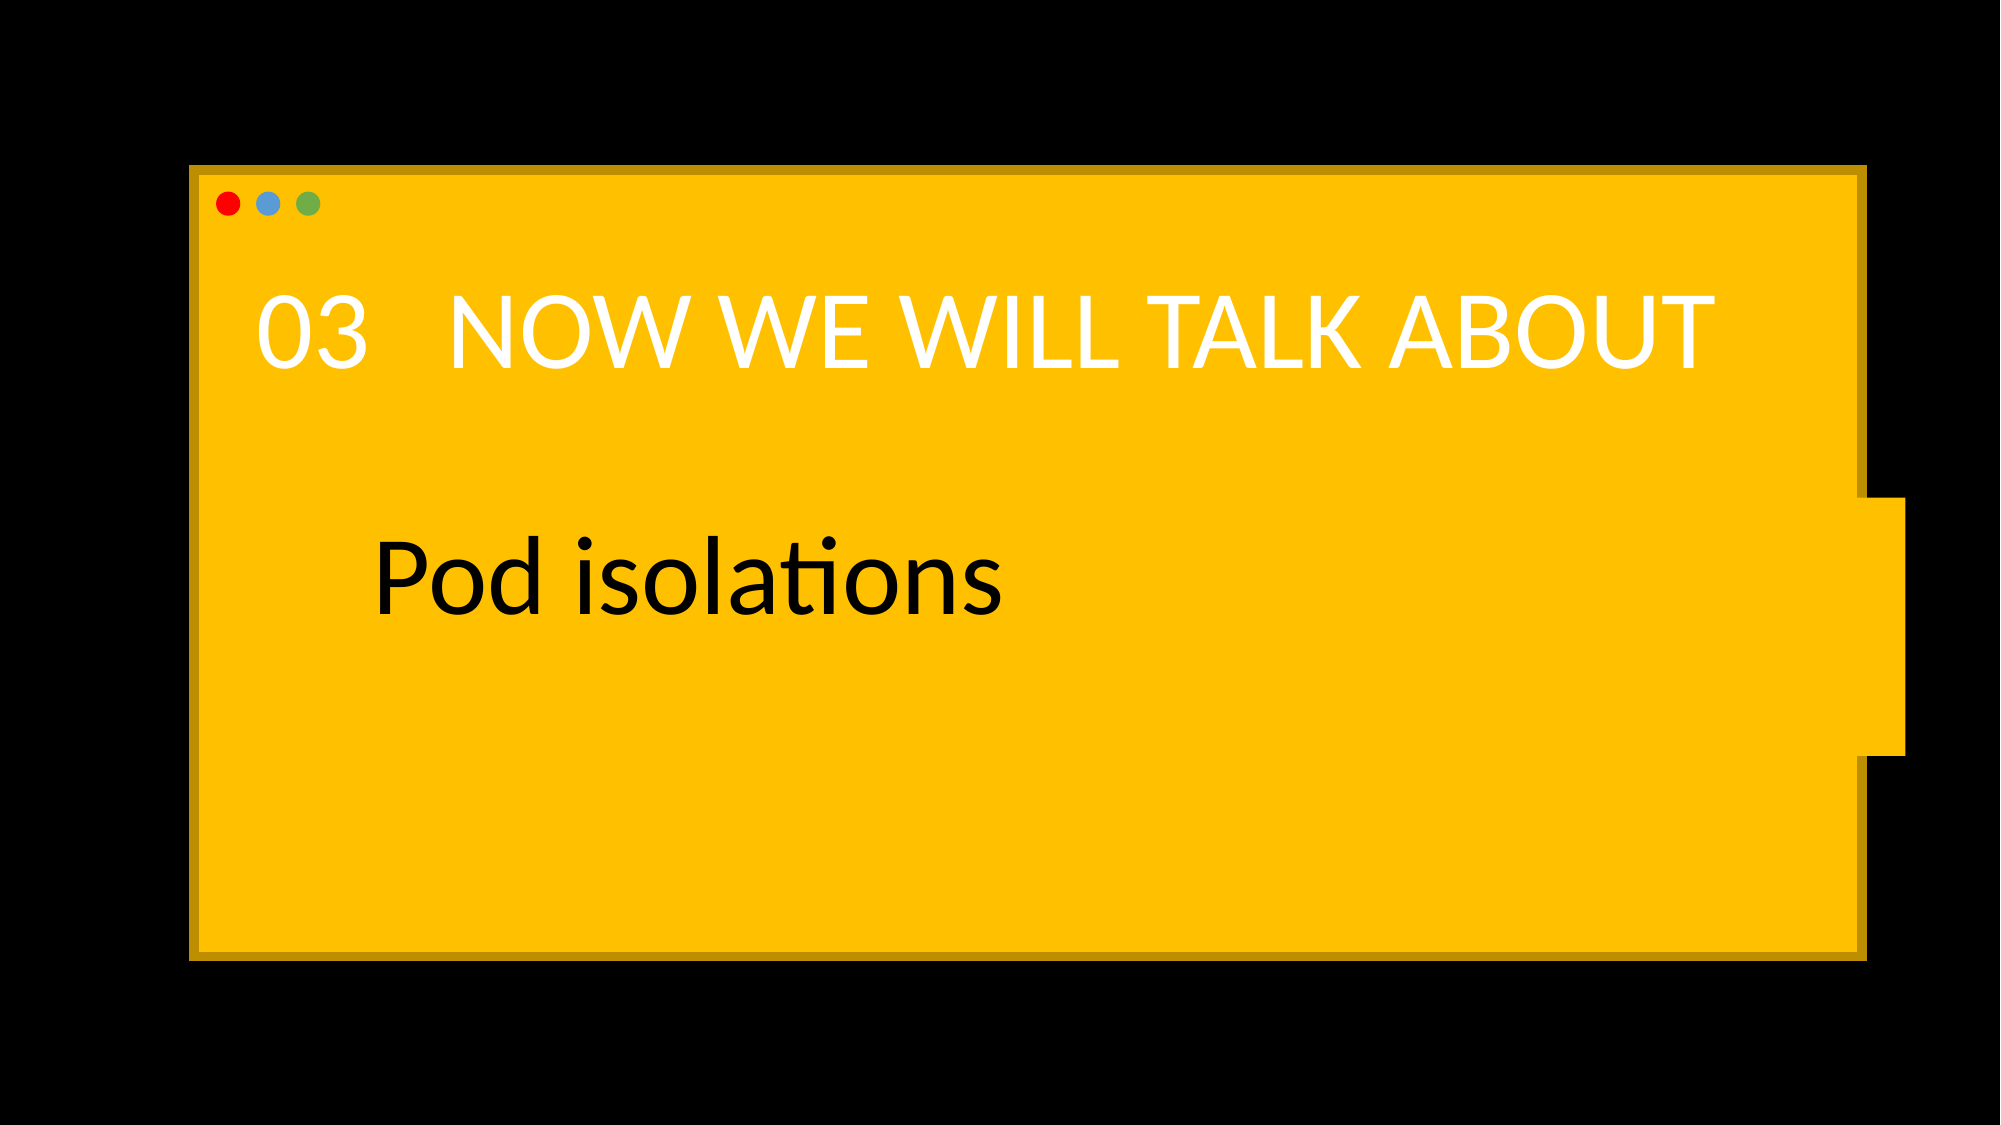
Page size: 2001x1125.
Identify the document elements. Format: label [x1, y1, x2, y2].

text_box [193, 170, 1906, 957]
